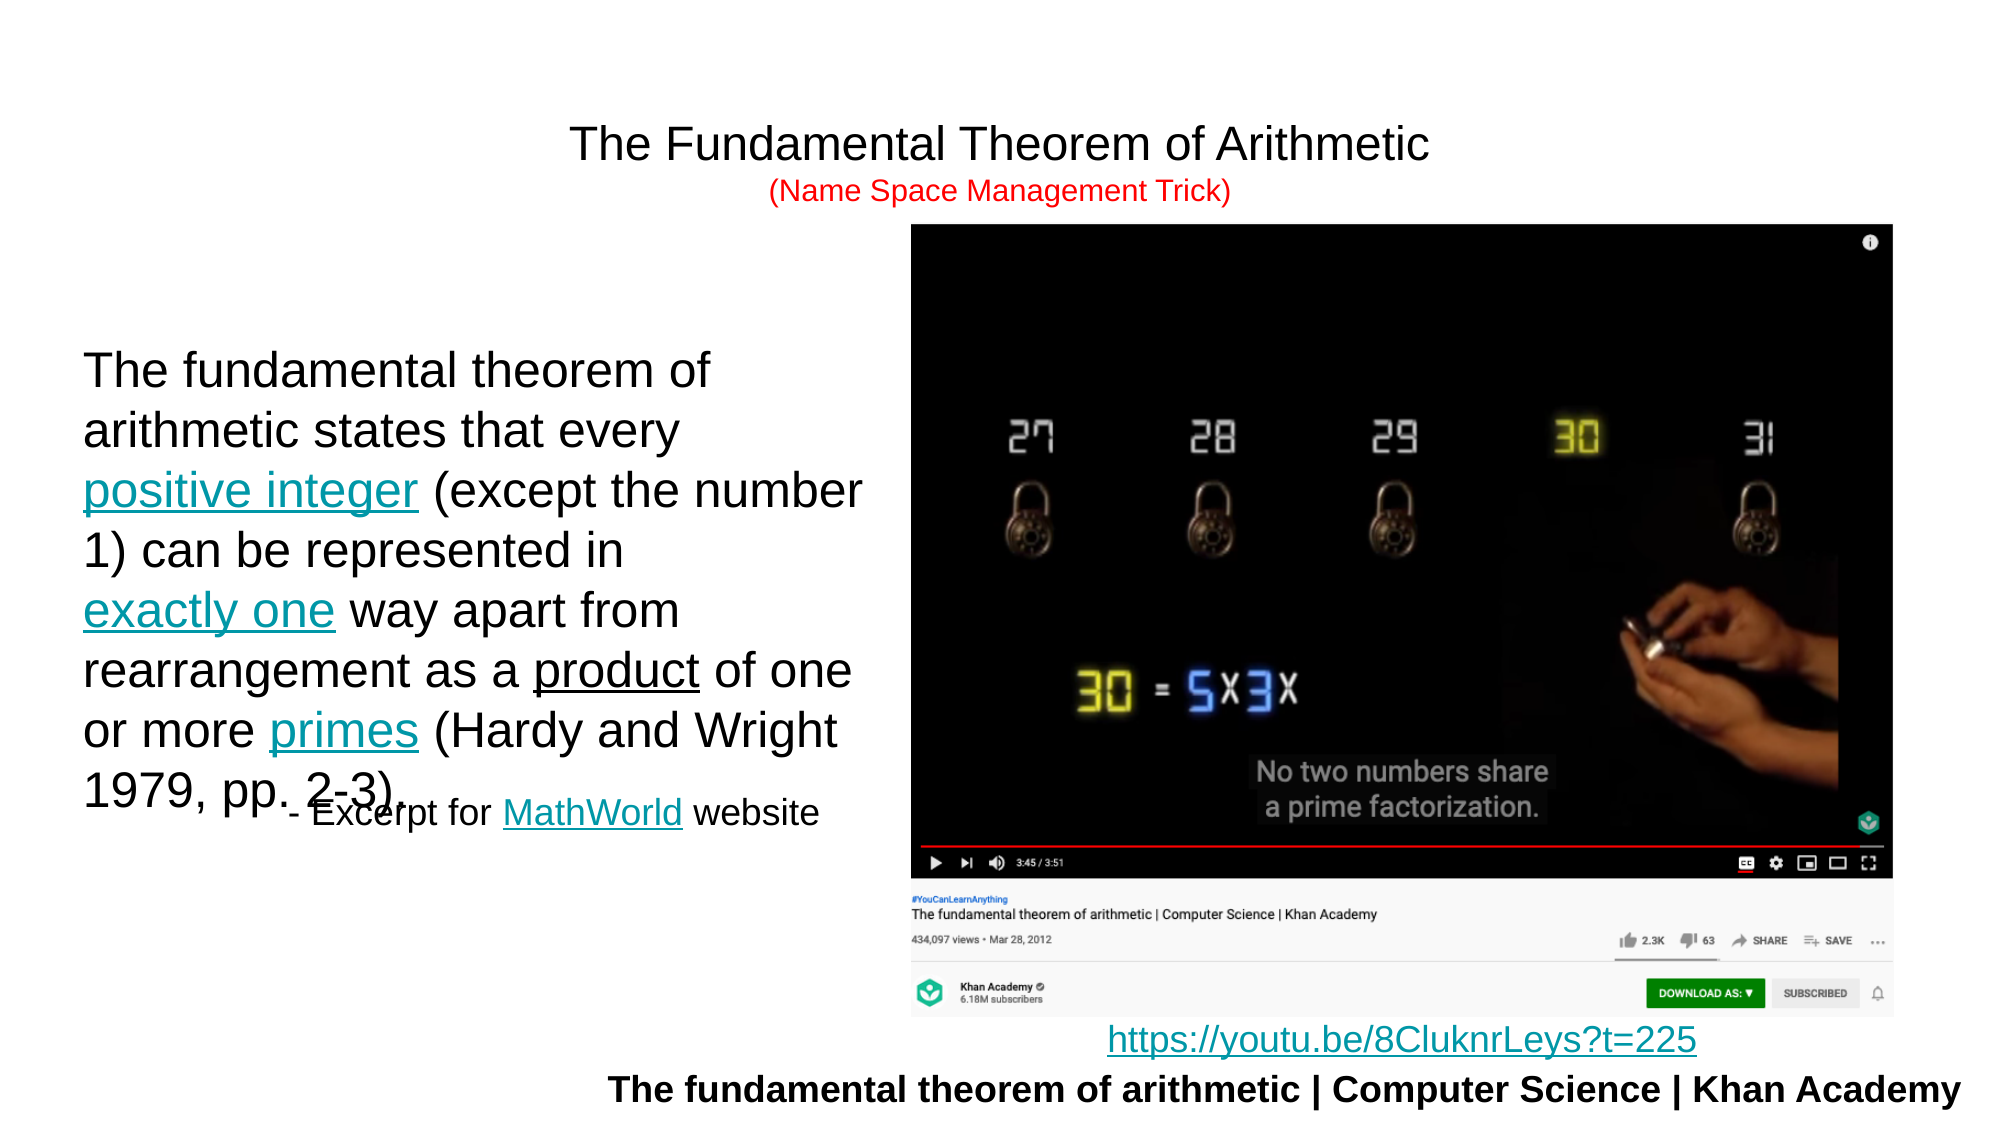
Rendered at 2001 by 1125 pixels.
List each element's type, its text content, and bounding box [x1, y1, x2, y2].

picture [911, 222, 1894, 1017]
text_box The fundamental theorem of arithmetic states that every positive integer (except the number 1) can be represented in exactly one way apart from rearrangement as a product of one or more primes (Hardy and Wright 1979, pp. 2-3). [68, 329, 897, 825]
text_box The fundamental theorem of arithmetic | Computer Science | Khan Academy [592, 1057, 1978, 1125]
text_box - Excerpt for MathWorld website [273, 780, 836, 841]
text_box https://youtu.be/8CluknrLeys?t=225 [1092, 1025, 1713, 1057]
title The Fundamental Theorem of Arithmetic (Name Space Management Trick) [68, 97, 1932, 223]
